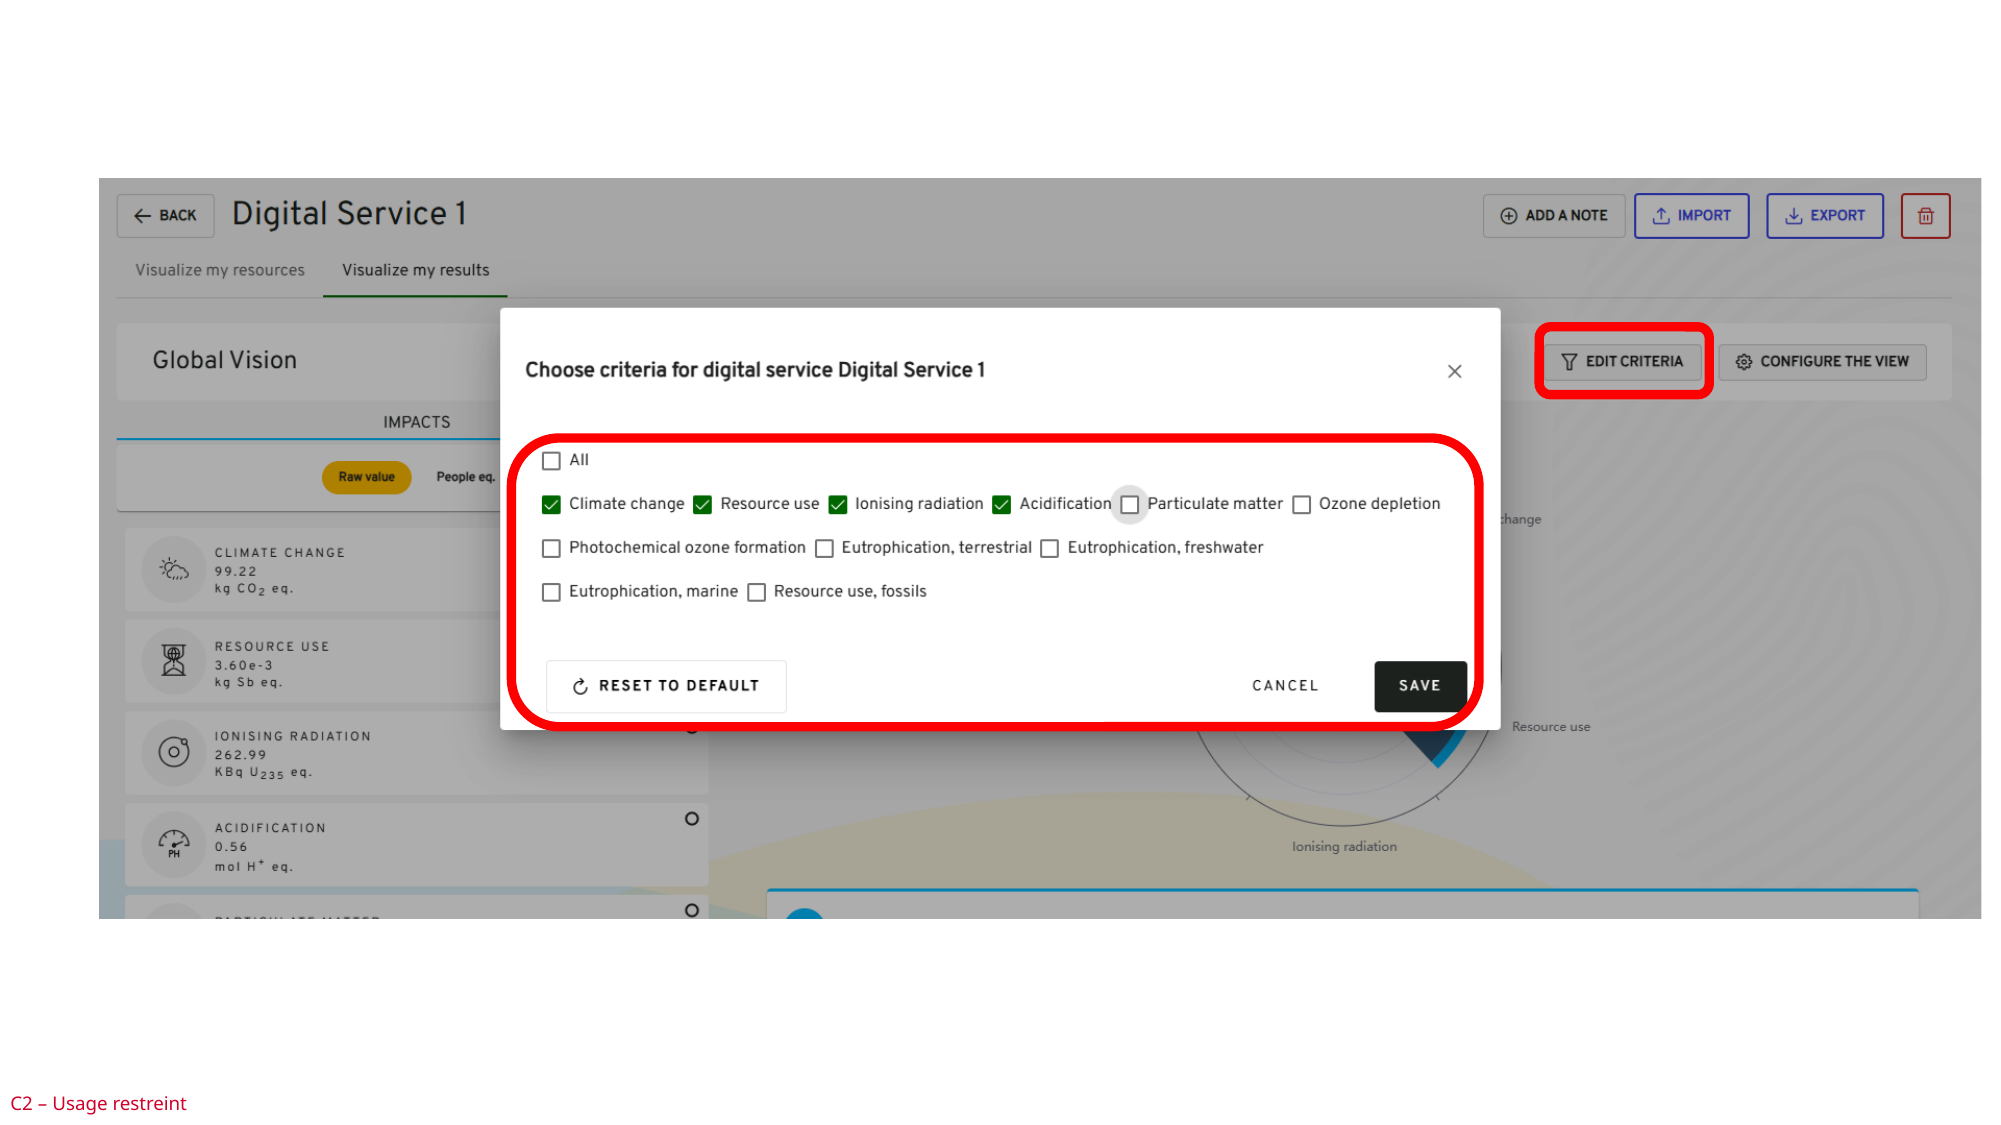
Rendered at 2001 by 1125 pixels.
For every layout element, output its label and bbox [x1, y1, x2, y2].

picture [98, 177, 1982, 919]
